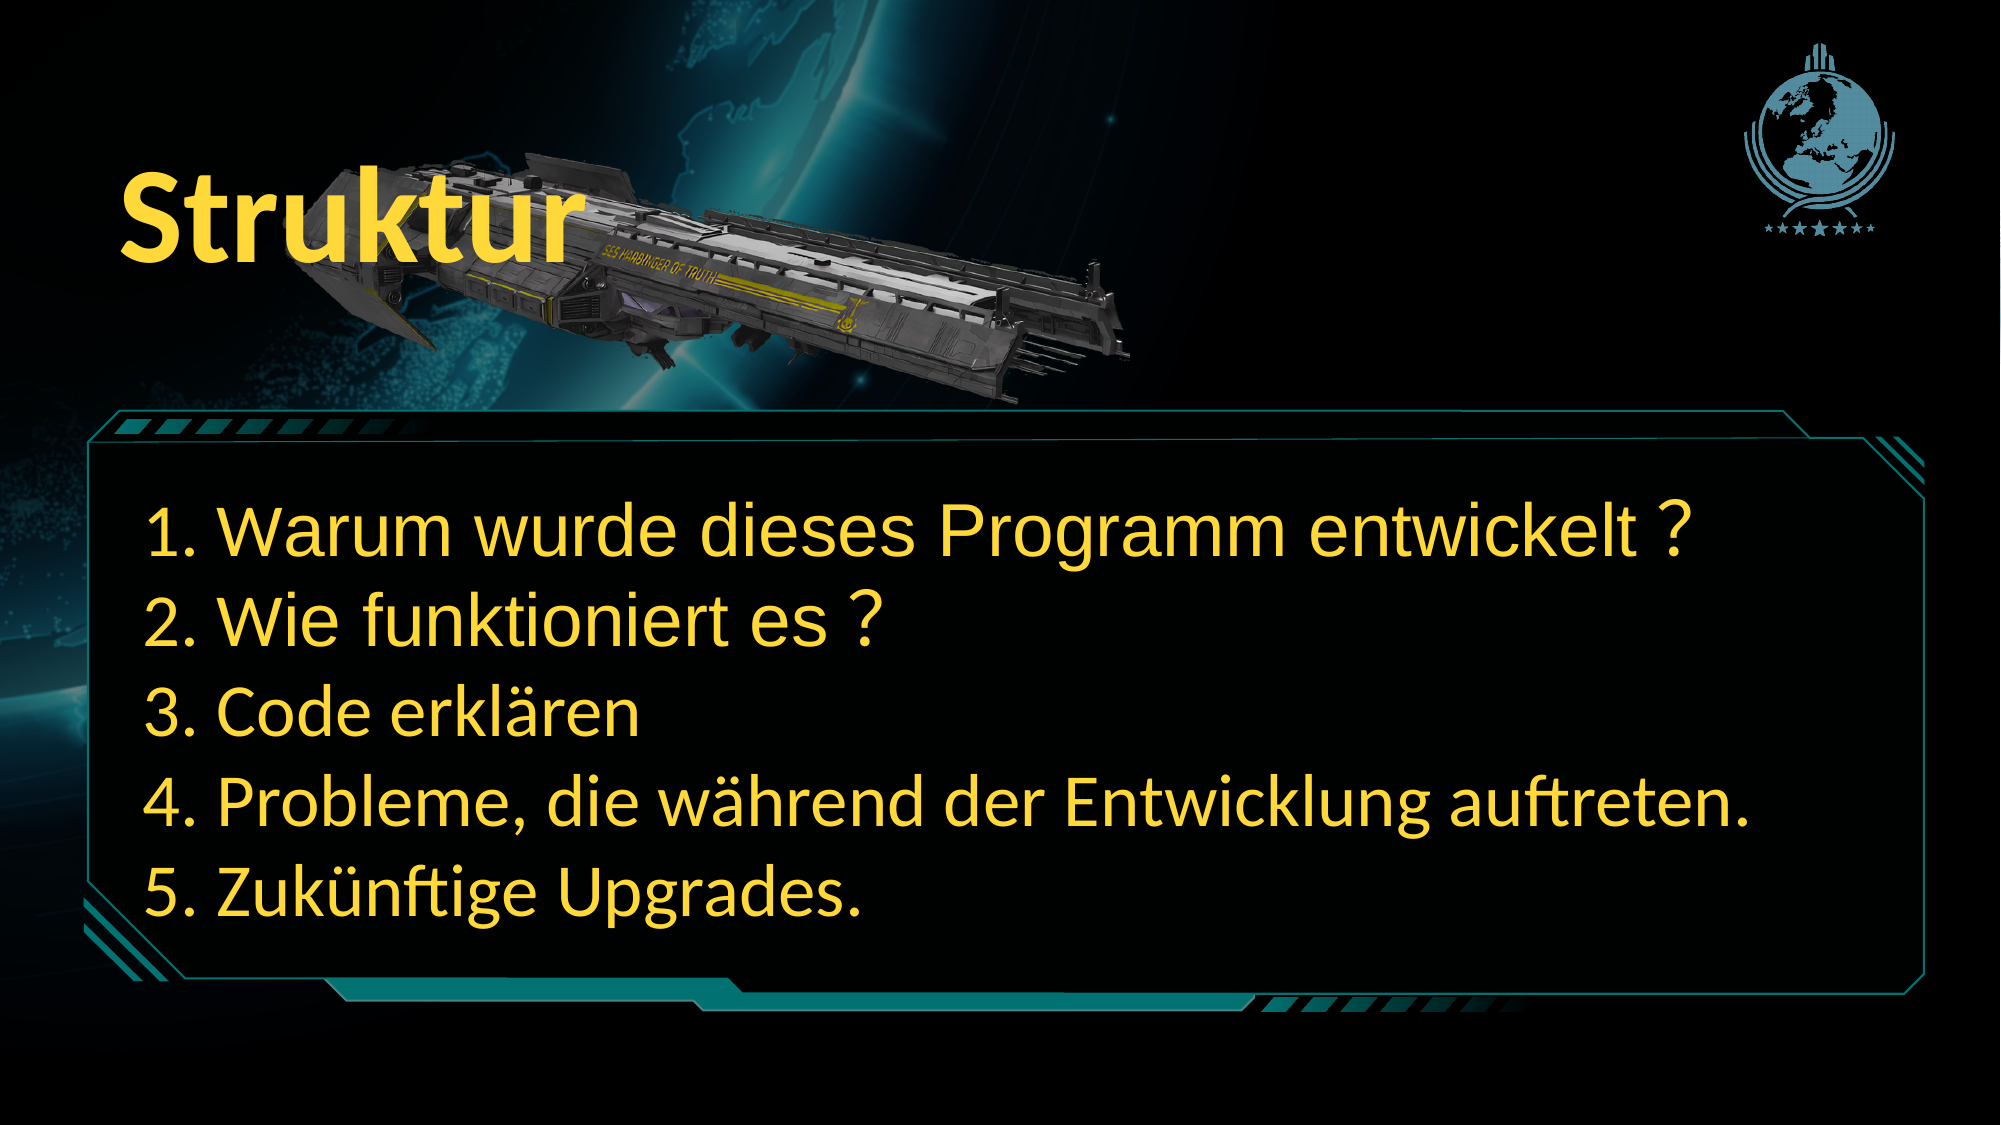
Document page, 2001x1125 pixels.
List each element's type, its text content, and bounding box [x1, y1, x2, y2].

text_box 1. Warum wurde dieses Programm entwickelt？ 2. Wie funktioniert es？ 3. Code erklären 4. Probleme, die während der Entwicklung auftreten. 5. Zukünftige Upgrades. [127, 473, 2000, 910]
picture [271, 146, 1130, 416]
title Struktur [118, 113, 1350, 291]
picture [1744, 43, 1895, 236]
text_box [0, 0, 2000, 1125]
